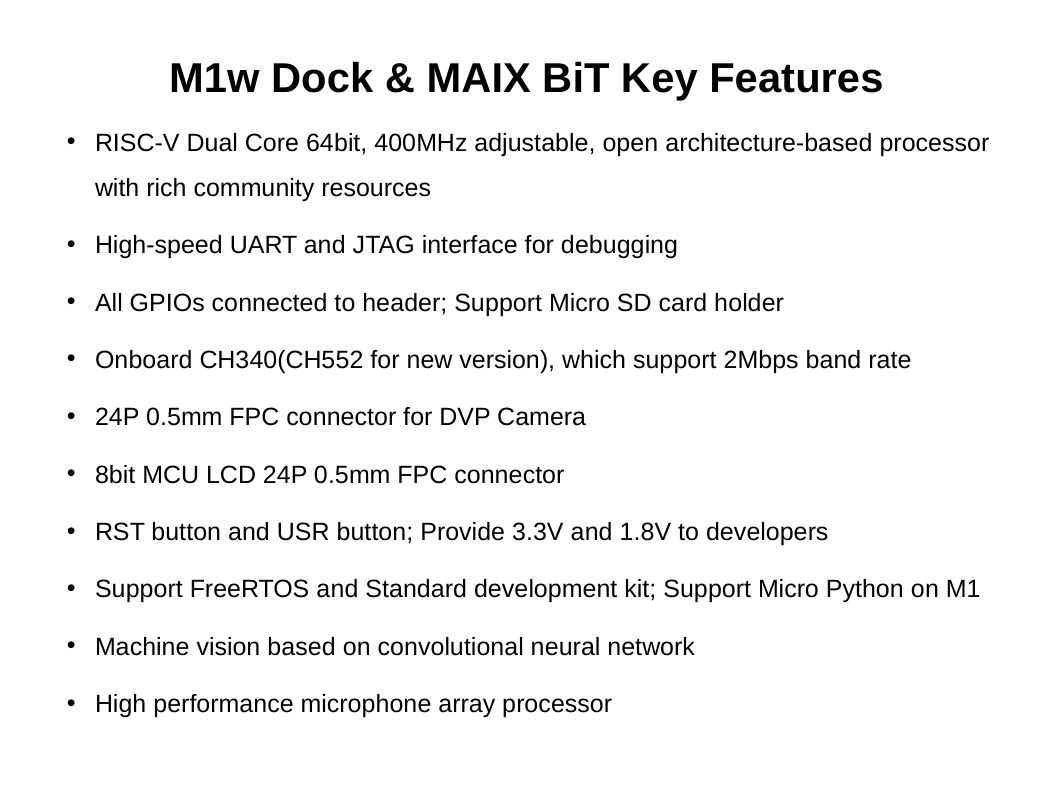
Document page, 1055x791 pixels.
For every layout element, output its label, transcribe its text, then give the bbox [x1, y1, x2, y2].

title M1w Dock & MAIX BiT Key Features [0, 51, 1054, 104]
text_box RISC-V Dual Core 64bit, 400MHz adjustable, open architecture-based processor with rich community resources High-speed UART and JTAG interface for debugging All GPIOs connected to header; Support Micro SD card holder Onboard CH340(CH552 for new version), which support 2Mbps band rate 24P 0.5mm FPC connector for DVP Camera 8bit MCU LCD 24P 0.5mm FPC connector RST button and USR button; Provide 3.3V and 1.8V to developers Support FreeRTOS and Standard development kit; Support Micro Python on M1 Machine vision based on convolutional neural network High performance microphone array processor [52, 103, 1015, 726]
